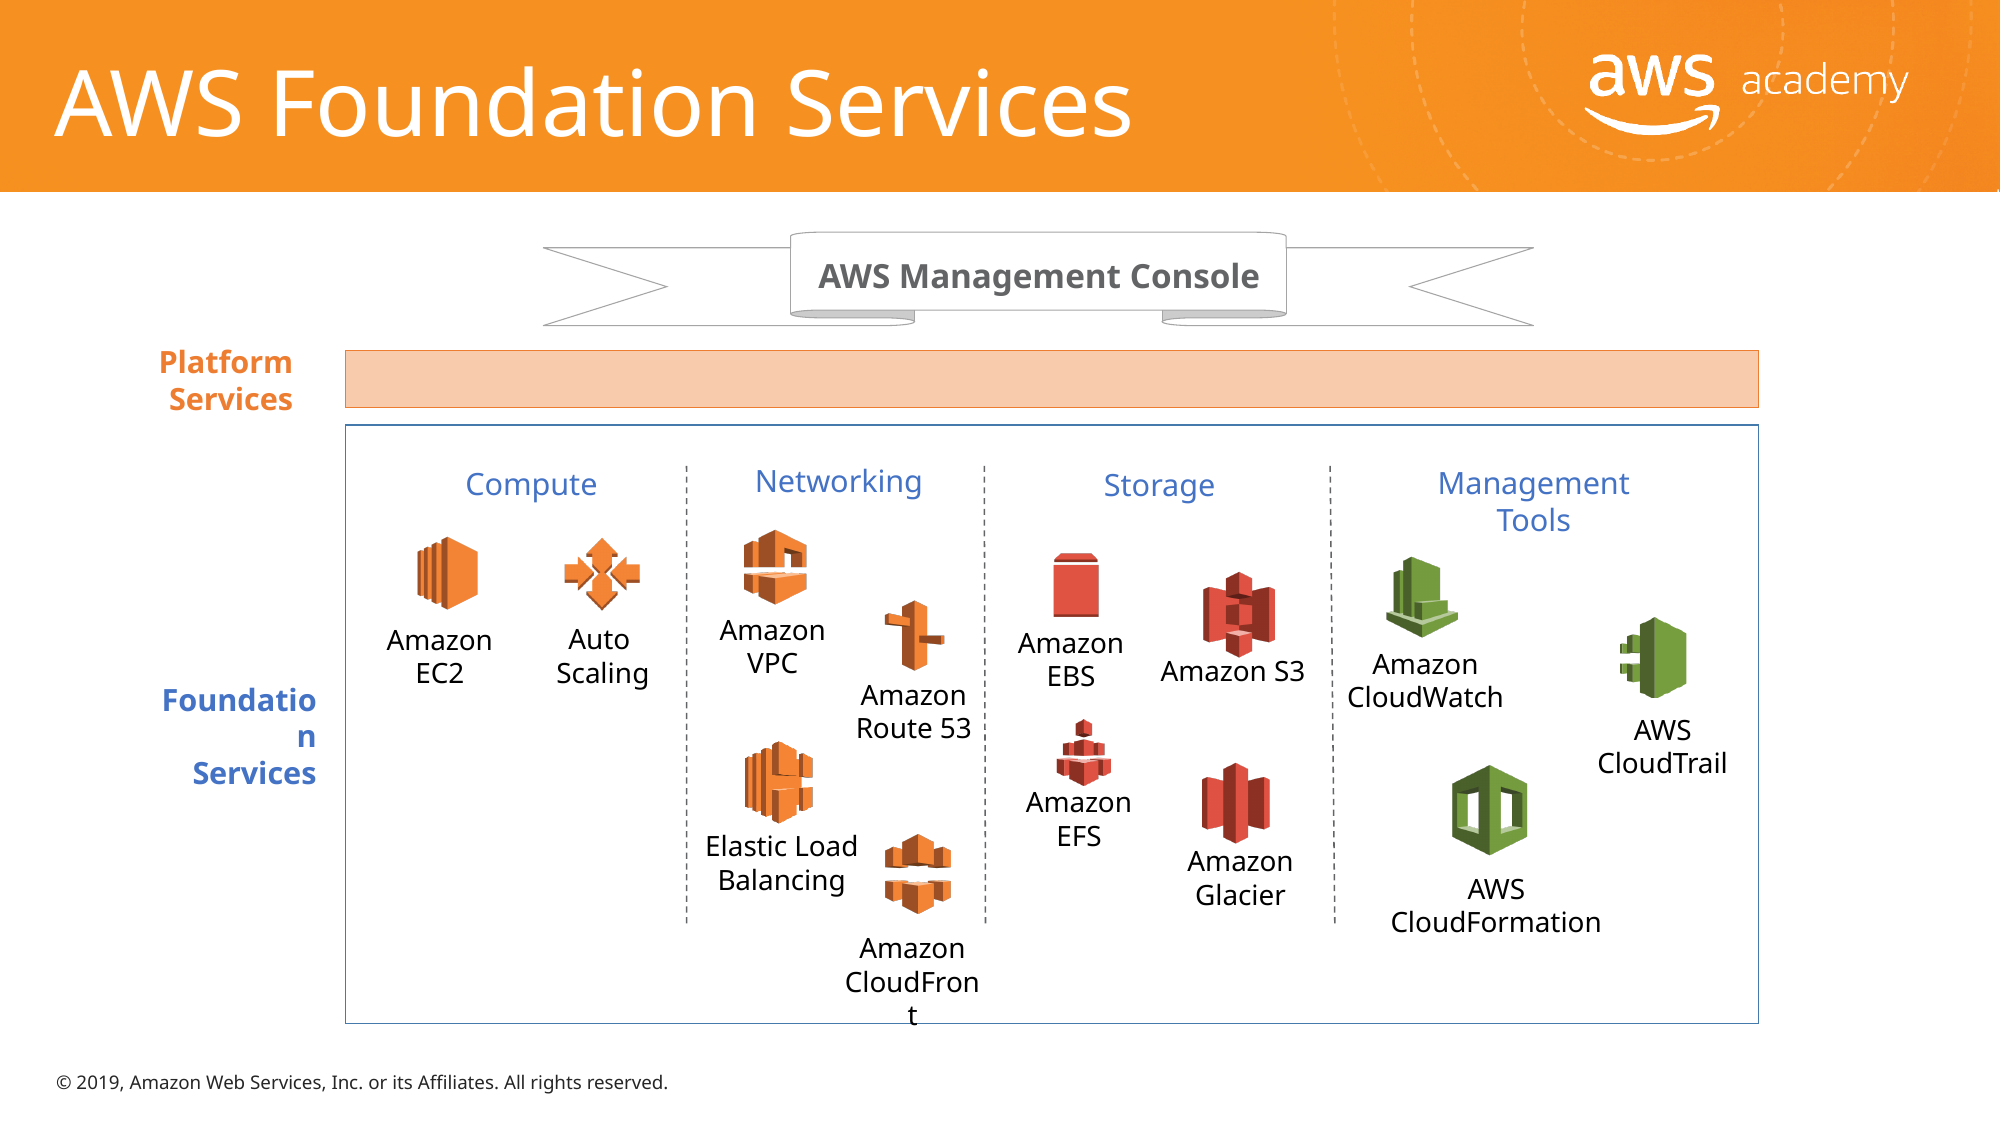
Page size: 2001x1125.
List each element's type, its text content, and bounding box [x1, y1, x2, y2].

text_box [79, 232, 1759, 1024]
title AWS Foundation Services [39, 43, 1863, 172]
picture [0, 0, 1997, 1125]
